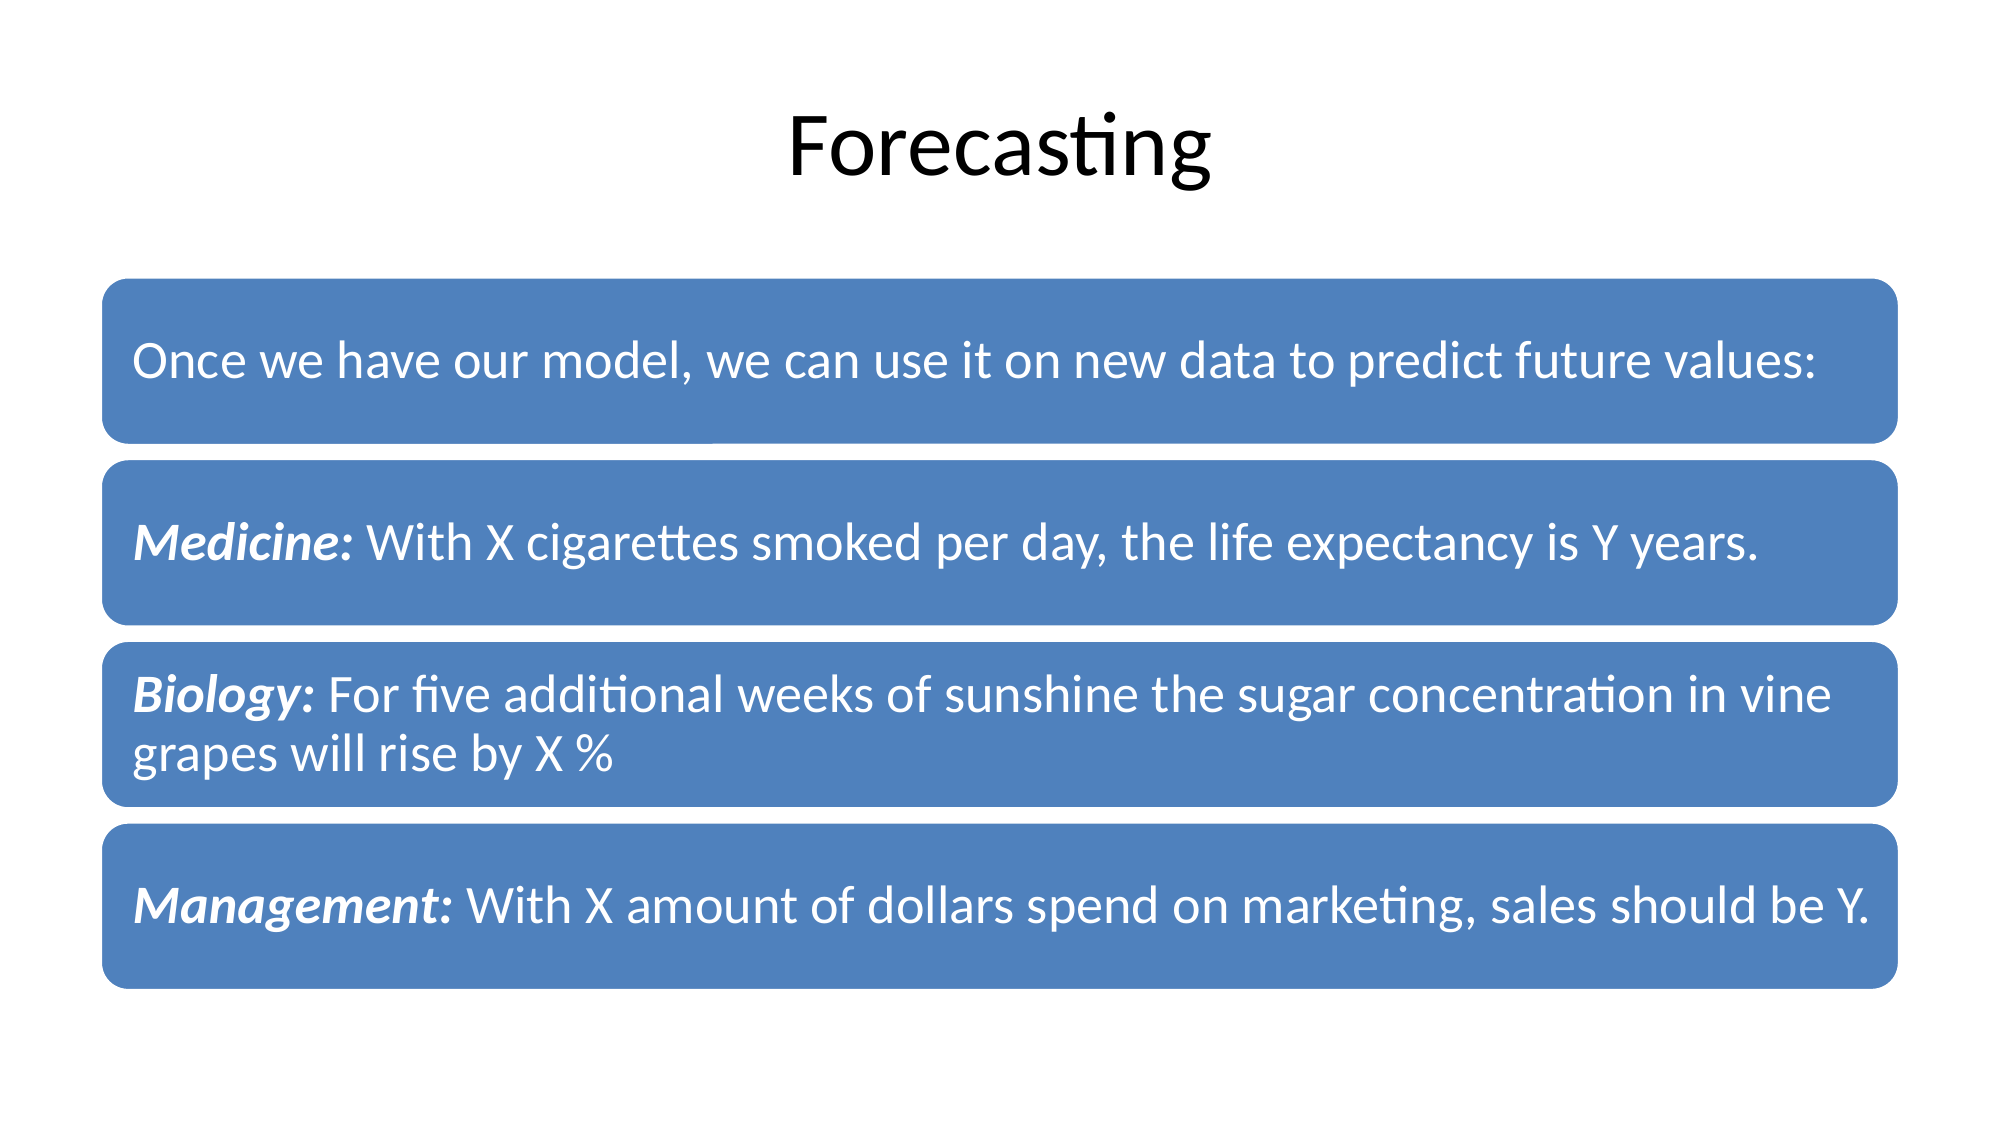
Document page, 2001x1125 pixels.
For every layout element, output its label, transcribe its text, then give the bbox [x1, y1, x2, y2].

title Forecasting [99, 45, 1900, 233]
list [99, 262, 1901, 1006]
